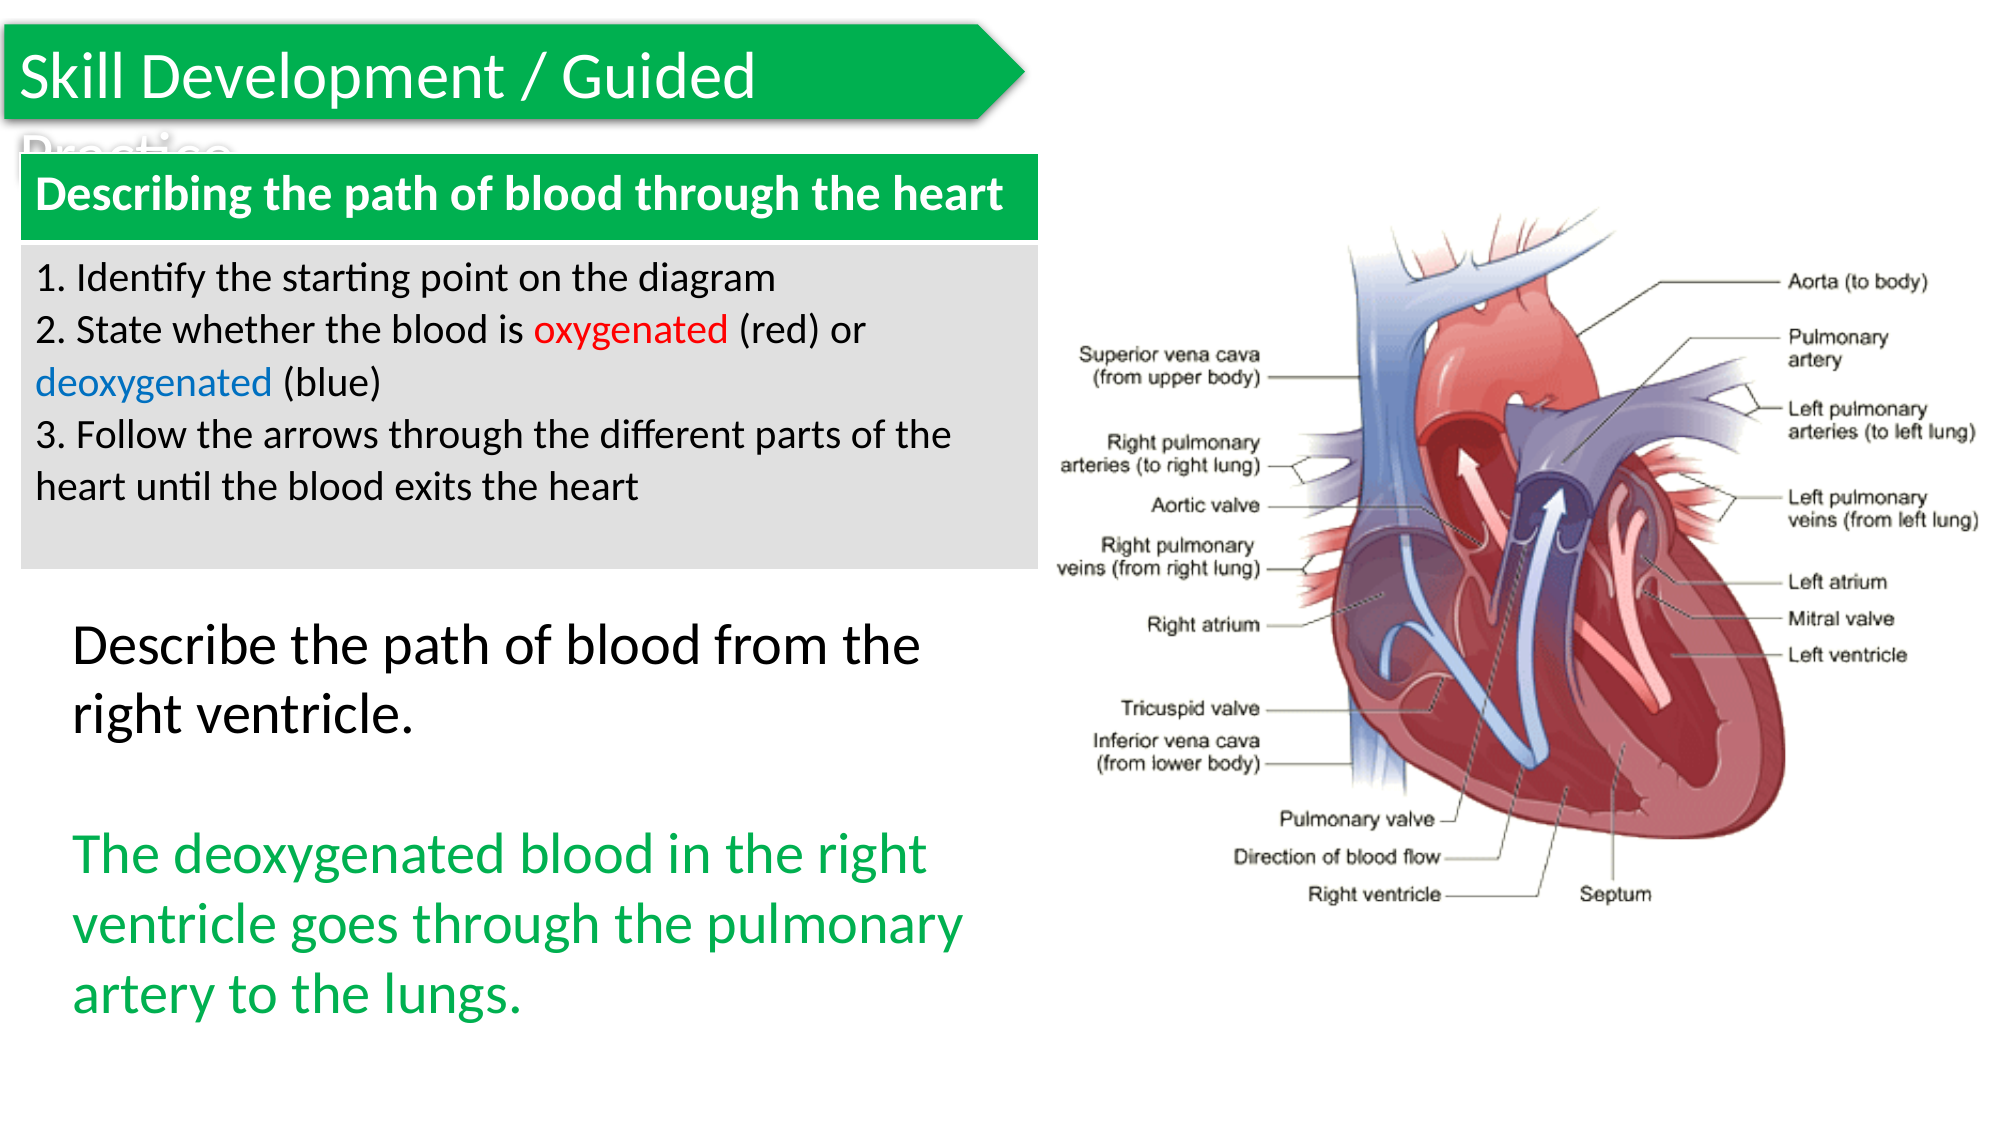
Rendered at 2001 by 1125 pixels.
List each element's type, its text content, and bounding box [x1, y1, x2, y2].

text_box Skill Development / Guided Practice [4, 24, 1025, 119]
table_cell 1. Identify the starting point on the diagram 2. State whether the blood is oxygenated (red) or deoxygenated (blue) 3. Follow the arrows through the different parts of the heart until the blood exits the heart [21, 245, 1038, 569]
text_box Describe the path of blood from the right ventricle. The deoxygenated blood in the right ventricle goes through the pulmonary artery to the lungs. [57, 598, 1039, 1033]
picture [1038, 205, 2000, 915]
table_header Describing the path of blood through the heart [21, 154, 1038, 240]
